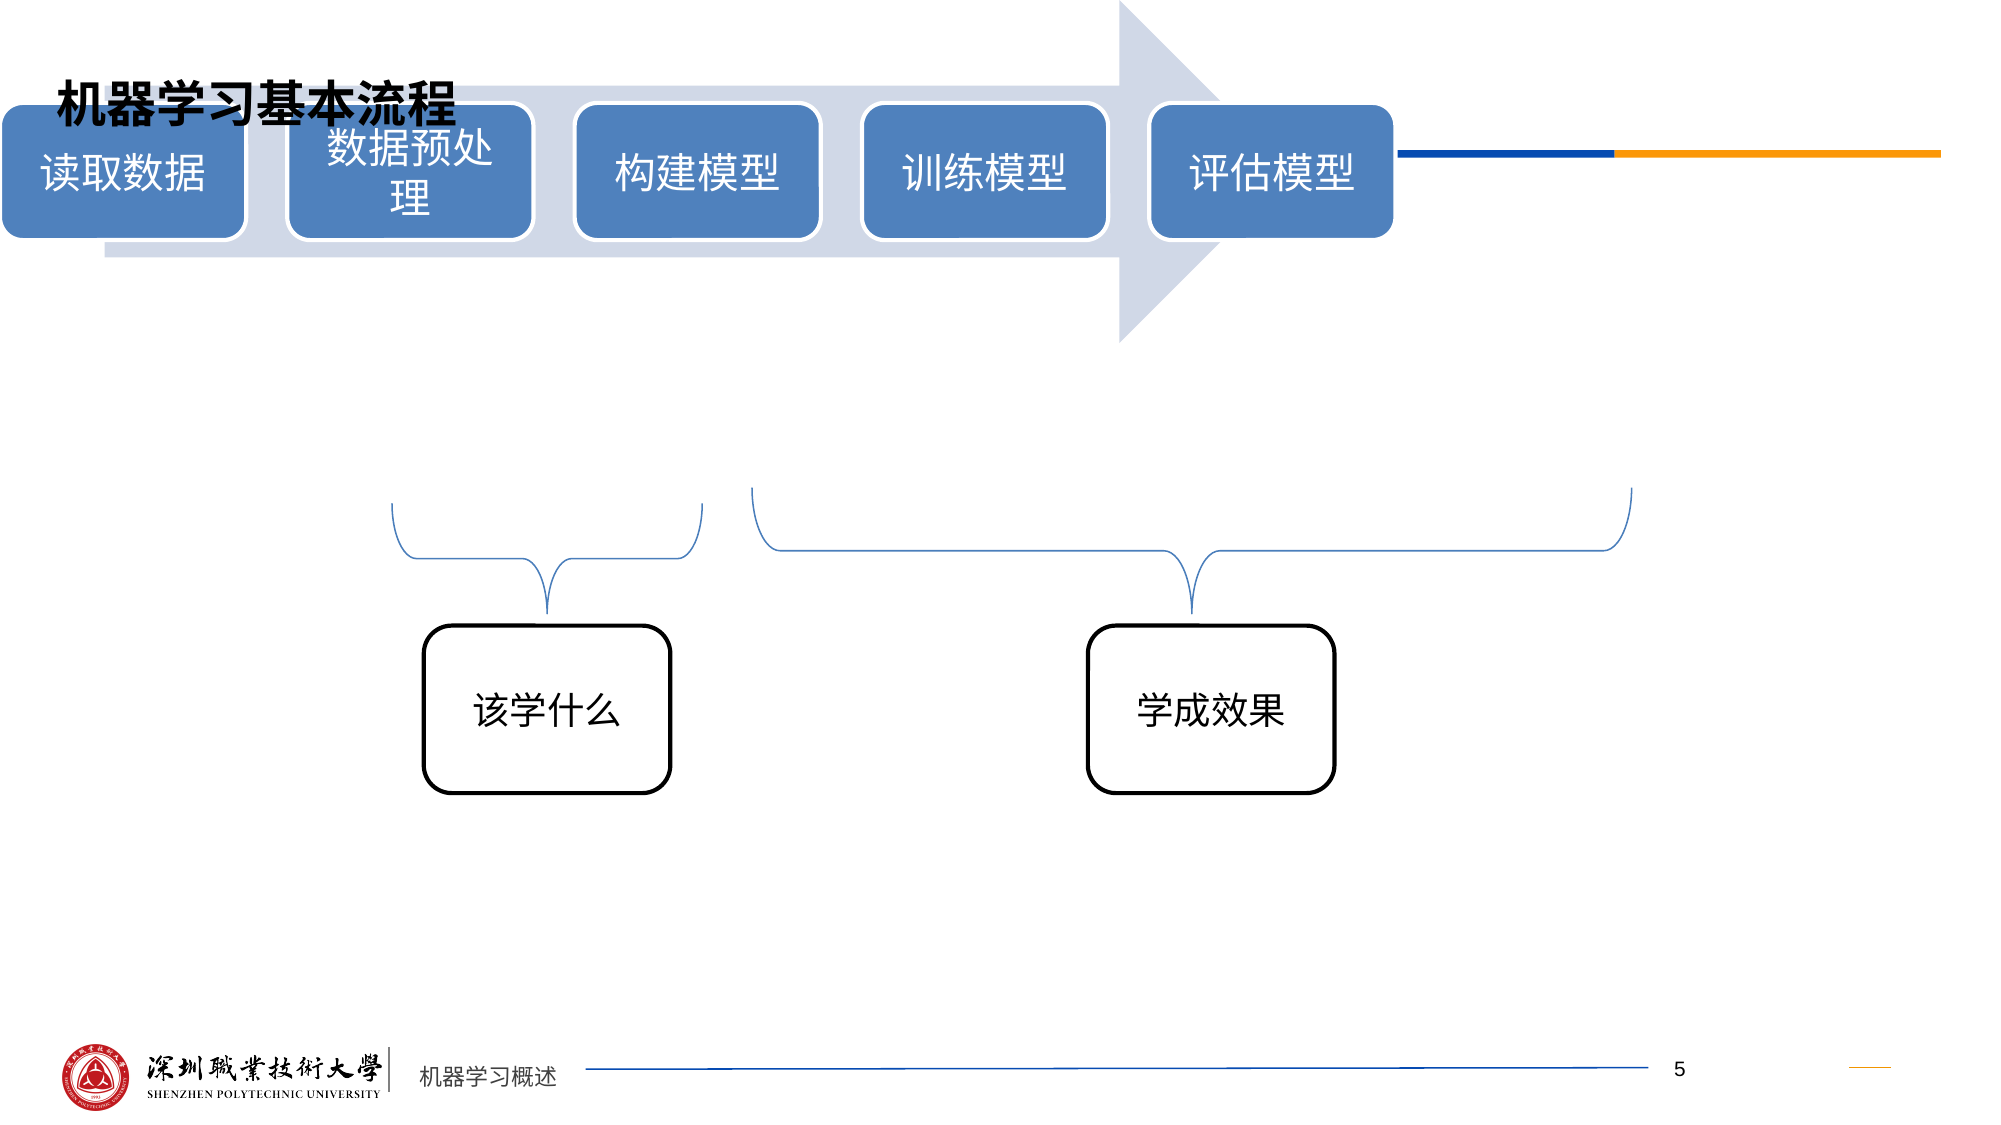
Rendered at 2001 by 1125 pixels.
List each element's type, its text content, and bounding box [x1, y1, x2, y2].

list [249, 210, 1646, 554]
text_box [1180, 564, 1204, 615]
picture [61, 1043, 382, 1112]
title 机器学习基本流程 [41, 58, 1842, 146]
text_box [532, 564, 563, 615]
text_box 学成效果 [1085, 623, 1337, 796]
text_box 该学什么 [421, 623, 673, 796]
